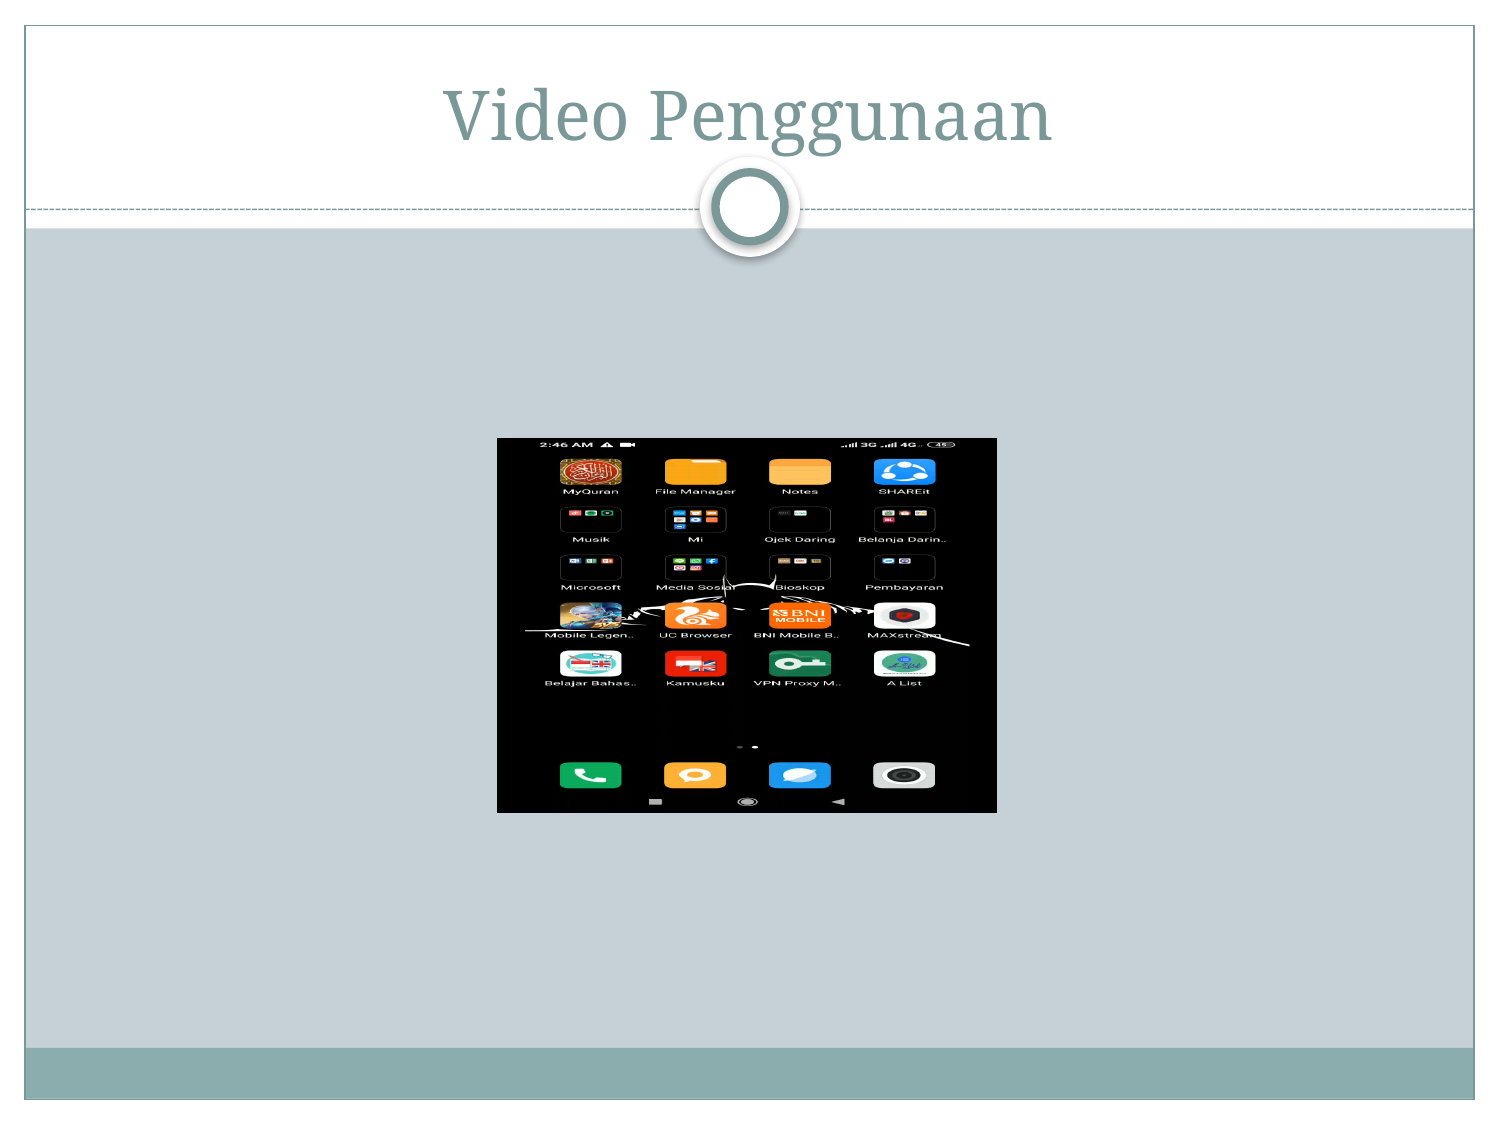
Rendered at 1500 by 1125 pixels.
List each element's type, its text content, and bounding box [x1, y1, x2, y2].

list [496, 437, 998, 814]
title Video Penggunaan [49, 37, 1450, 162]
